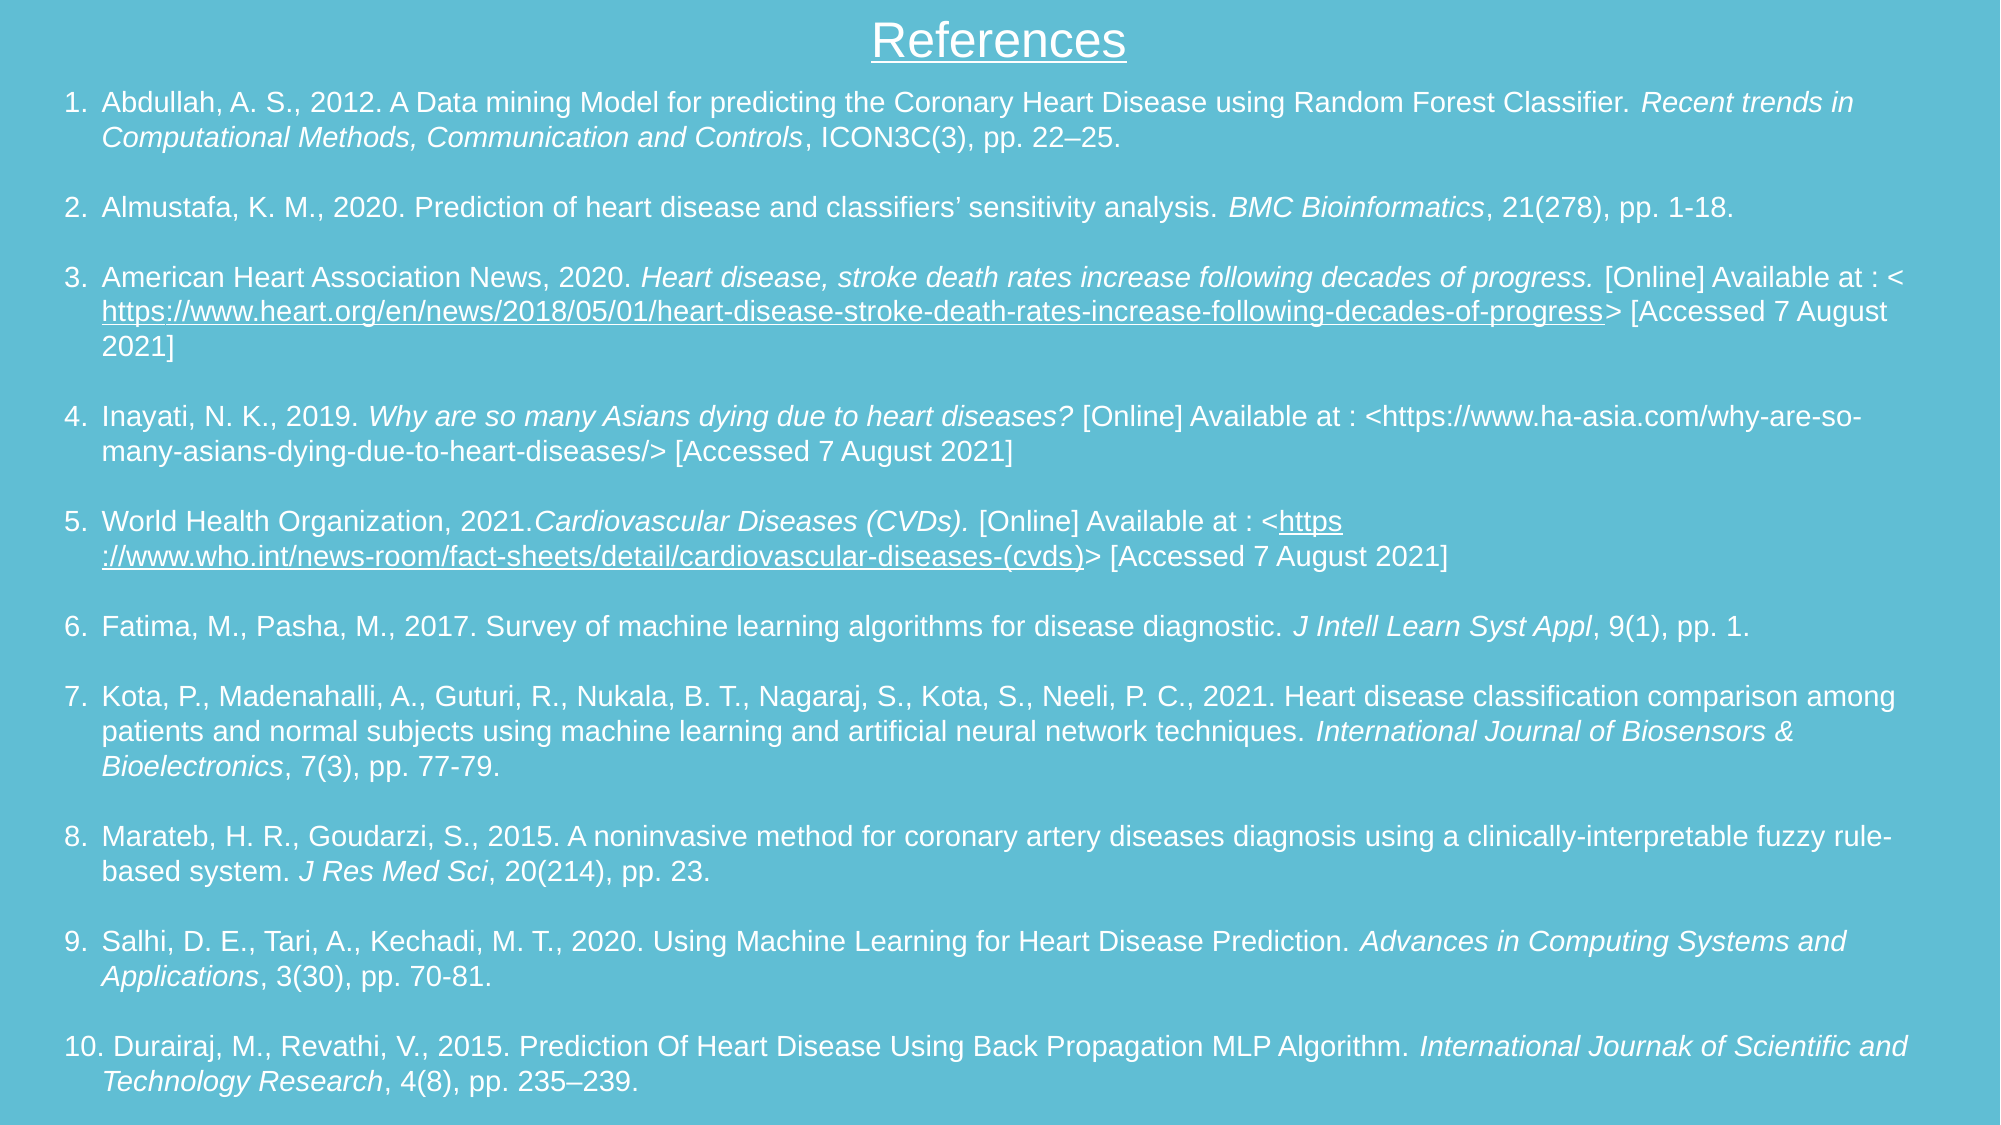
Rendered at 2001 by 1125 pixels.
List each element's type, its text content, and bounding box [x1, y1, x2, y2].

text_box Abdullah, A. S., 2012. A Data mining Model for predicting the Coronary Heart Disease using Random Forest Classifier. Recent trends in Computational Methods, Communication and Controls, ICON3C(3), pp. 22–25. Almustafa, K. M., 2020. Prediction of heart disease and classifiers’ sensitivity analysis. BMC Bioinformatics, 21(278), pp. 1-18. American Heart Association News, 2020. Heart disease, stroke death rates increase following decades of progress. [Online] Available at : <https://www.heart.org/en/news/2018/05/01/heart-disease-stroke-death-rates-increase-following-decades-of-progress> [Accessed 7 August 2021] Inayati, N. K., 2019. Why are so many Asians dying due to heart diseases? [Online] Available at : <https://www.ha-asia.com/why-are-so-many-asians-dying-due-to-heart-diseases/> [Accessed 7 August 2021] World Health Organization, 2021.Cardiovascular Diseases (CVDs). [Online] Available at : <https://www.who.int/news-room/fact-sheets/detail/cardiovascular-diseases-(cvds)> [Accessed 7 August 2021] Fatima, M., Pasha, M., 2017. Survey of machine learning algorithms for disease diagnostic. J Intell Learn Syst Appl, 9(1), pp. 1. Kota, P., Madenahalli, A., Guturi, R., Nukala, B. T., Nagaraj, S., Kota, S., Neeli, P. C., 2021. Heart disease classification comparison among patients and normal subjects using machine learning and artificial neural network techniques. International Journal of Biosensors & Bioelectronics, 7(3), pp. 77-79. Marateb, H. R., Goudarzi, S., 2015. A noninvasive method for coronary artery diseases diagnosis using a clinically-interpretable fuzzy rule-based system. J Res Med Sci, 20(214), pp. 23. Salhi, D. E., Tari, A., Kechadi, M. T., 2020. Using Machine Learning for Heart Disease Prediction. Advances in Computing Systems and Applications, 3(30), pp. 70-81. Durairaj, M., Revathi, V., 2015. Prediction Of Heart Disease Using Back Propagation MLP Algorithm. International Journak of Scientific and Technology Research, 4(8), pp. 235–239. [49, 75, 1949, 1105]
text_box References [801, 0, 1197, 75]
